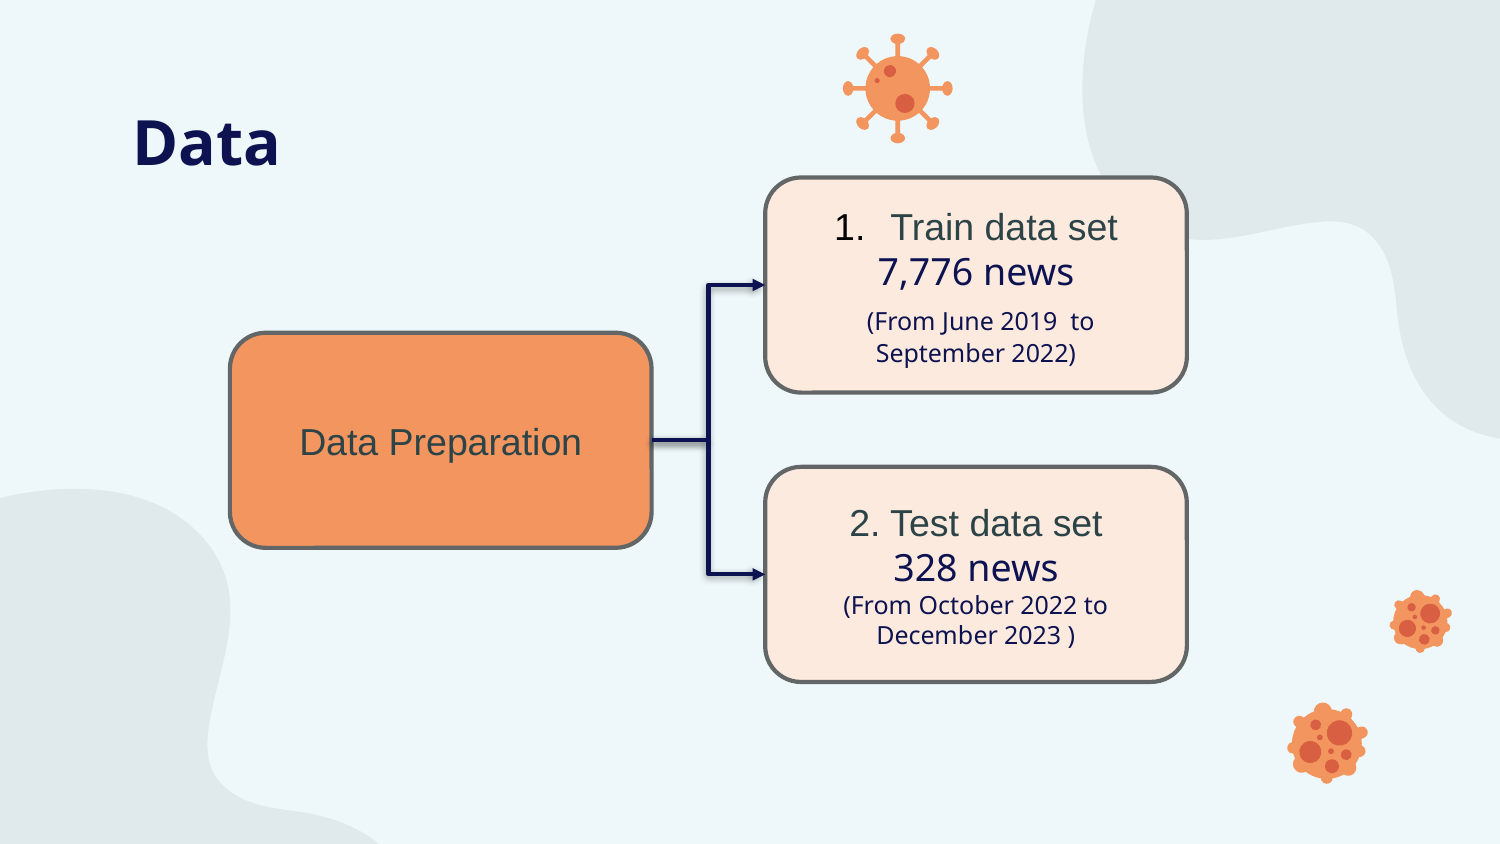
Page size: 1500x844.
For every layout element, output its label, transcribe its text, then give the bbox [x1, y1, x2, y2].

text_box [651, 439, 766, 575]
text_box Data Preparation [227, 330, 646, 550]
text_box 2. Test data set 328 news (From October 2022 to December 2023 ) [763, 464, 1189, 685]
text_box Data [116, 87, 1383, 178]
text_box Train data set 7,776 news (From June 2019 to September 2022) [763, 178, 1189, 395]
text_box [651, 284, 766, 439]
